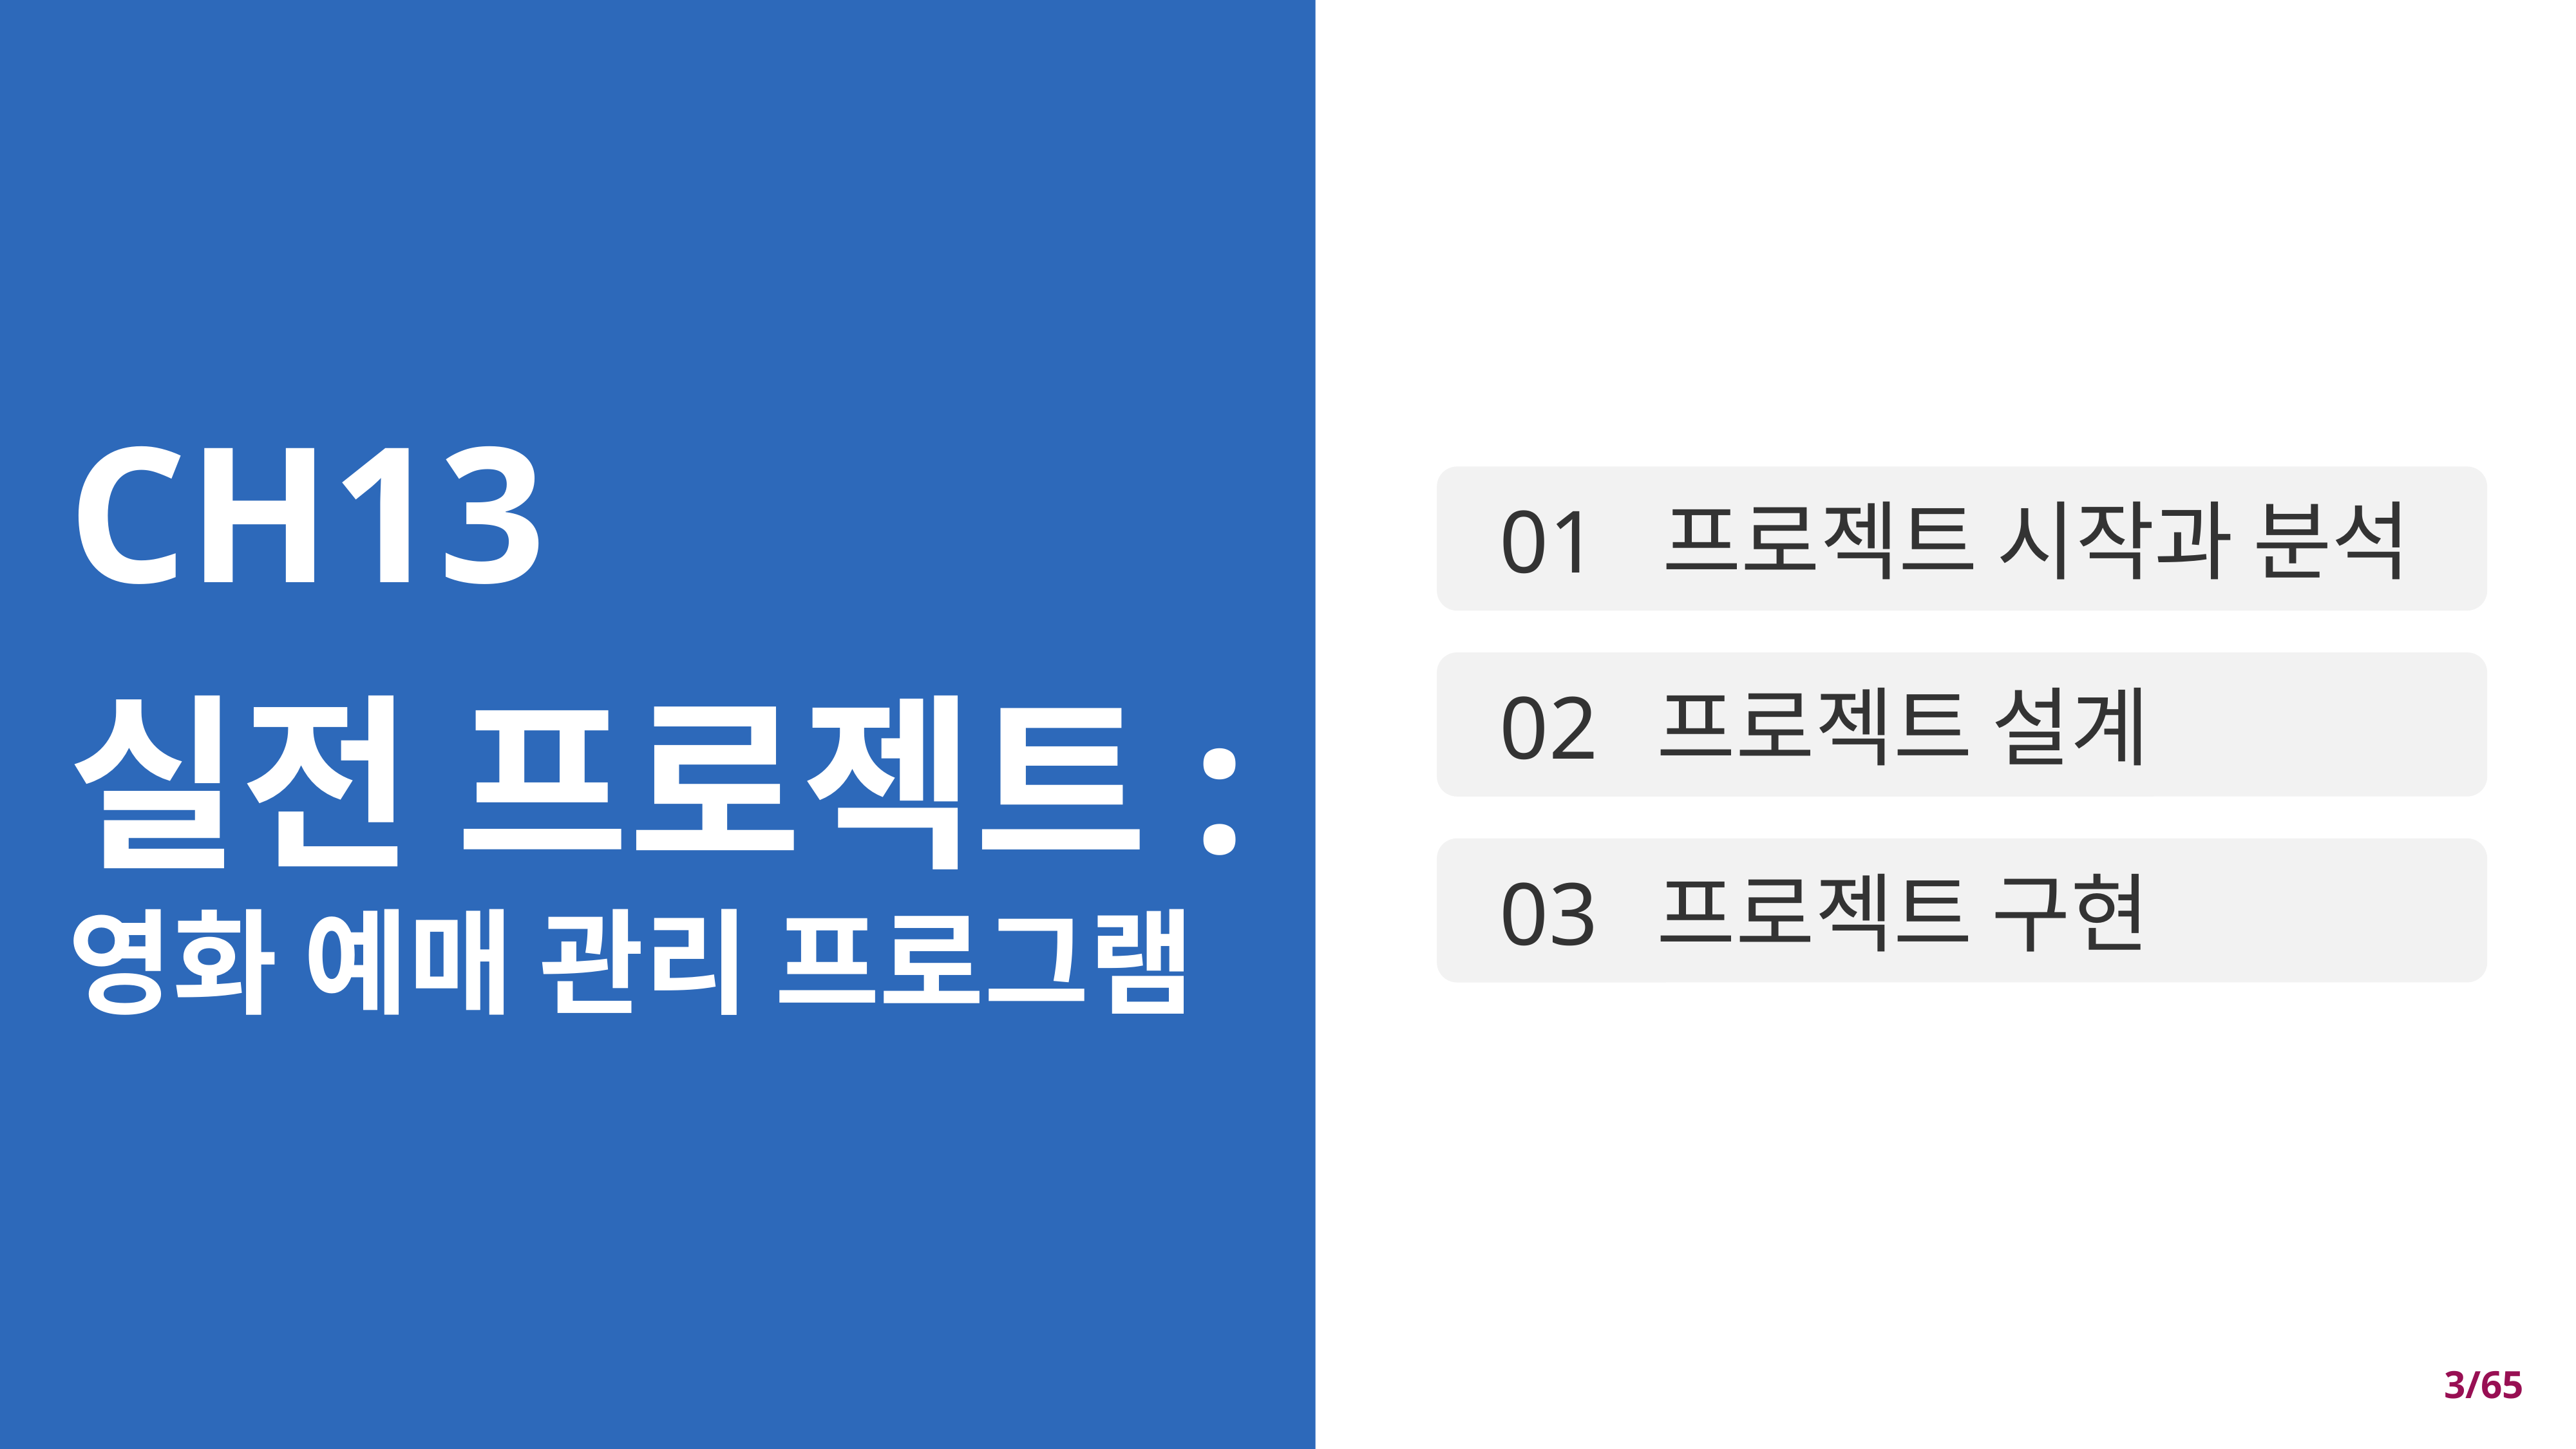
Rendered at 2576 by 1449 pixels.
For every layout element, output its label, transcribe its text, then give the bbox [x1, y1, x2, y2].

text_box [1436, 466, 2488, 983]
text_box [0, 0, 1316, 1449]
text_box CH13 실전 프로젝트: 영화 예매 관리 프로그램 [60, 387, 1255, 1035]
